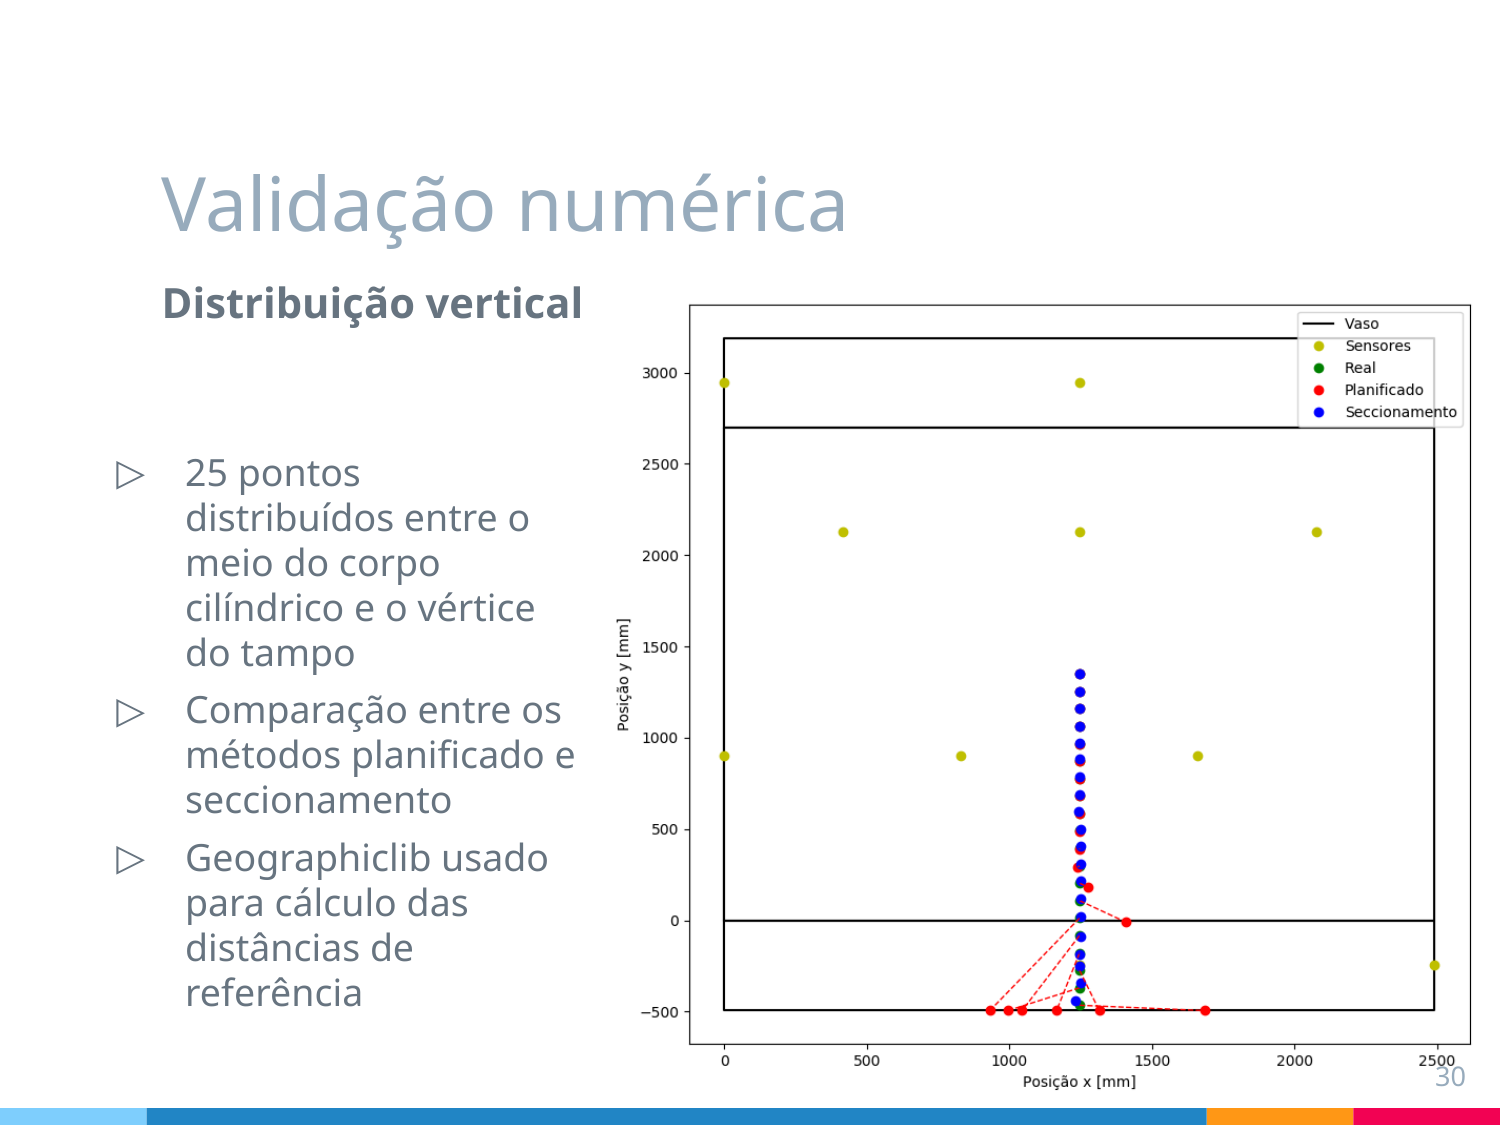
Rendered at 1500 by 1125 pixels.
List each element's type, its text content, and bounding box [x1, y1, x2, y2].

text_box 25 pontos distribuídos entre o meio do corpo cilíndrico e o vértice do tampo Comparação entre os métodos planificado e seccionamento Geographiclib usado para cálculo das distâncias de referência [95, 433, 595, 1125]
list Distribuição vertical [146, 262, 558, 362]
picture [563, 189, 1500, 1099]
title Validação numérica [146, 45, 1207, 262]
slide_number 30 [1391, 1106, 1482, 1113]
